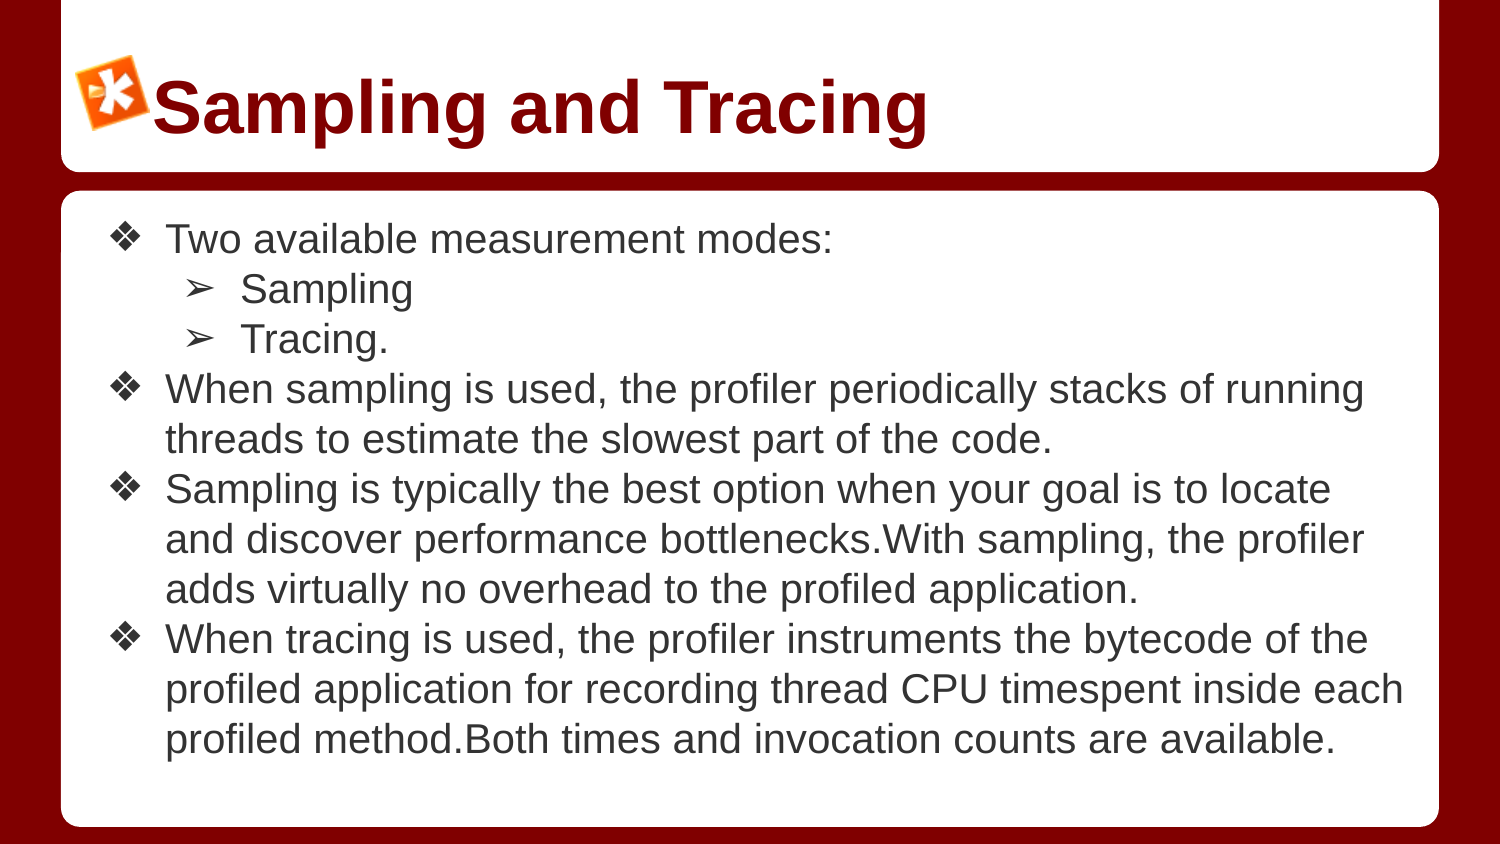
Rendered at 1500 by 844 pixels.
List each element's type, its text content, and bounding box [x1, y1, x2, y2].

list Two available measurement modes: Sampling Tracing. When sampling is used, the profiler periodically stacks of running threads to estimate the slowest part of the code. Sampling is typically the best option when your goal is to locate and discover performance bottlenecks.With sampling, the profiler adds virtually no overhead to the profiled application. When tracing is used, the profiler instruments the bytecode of the profiled application for recording thread CPU timespent inside each profiled method.Both times and invocation counts are available. [75, 196, 1425, 819]
picture [74, 55, 151, 131]
title Sampling and Tracing [75, 22, 1425, 164]
